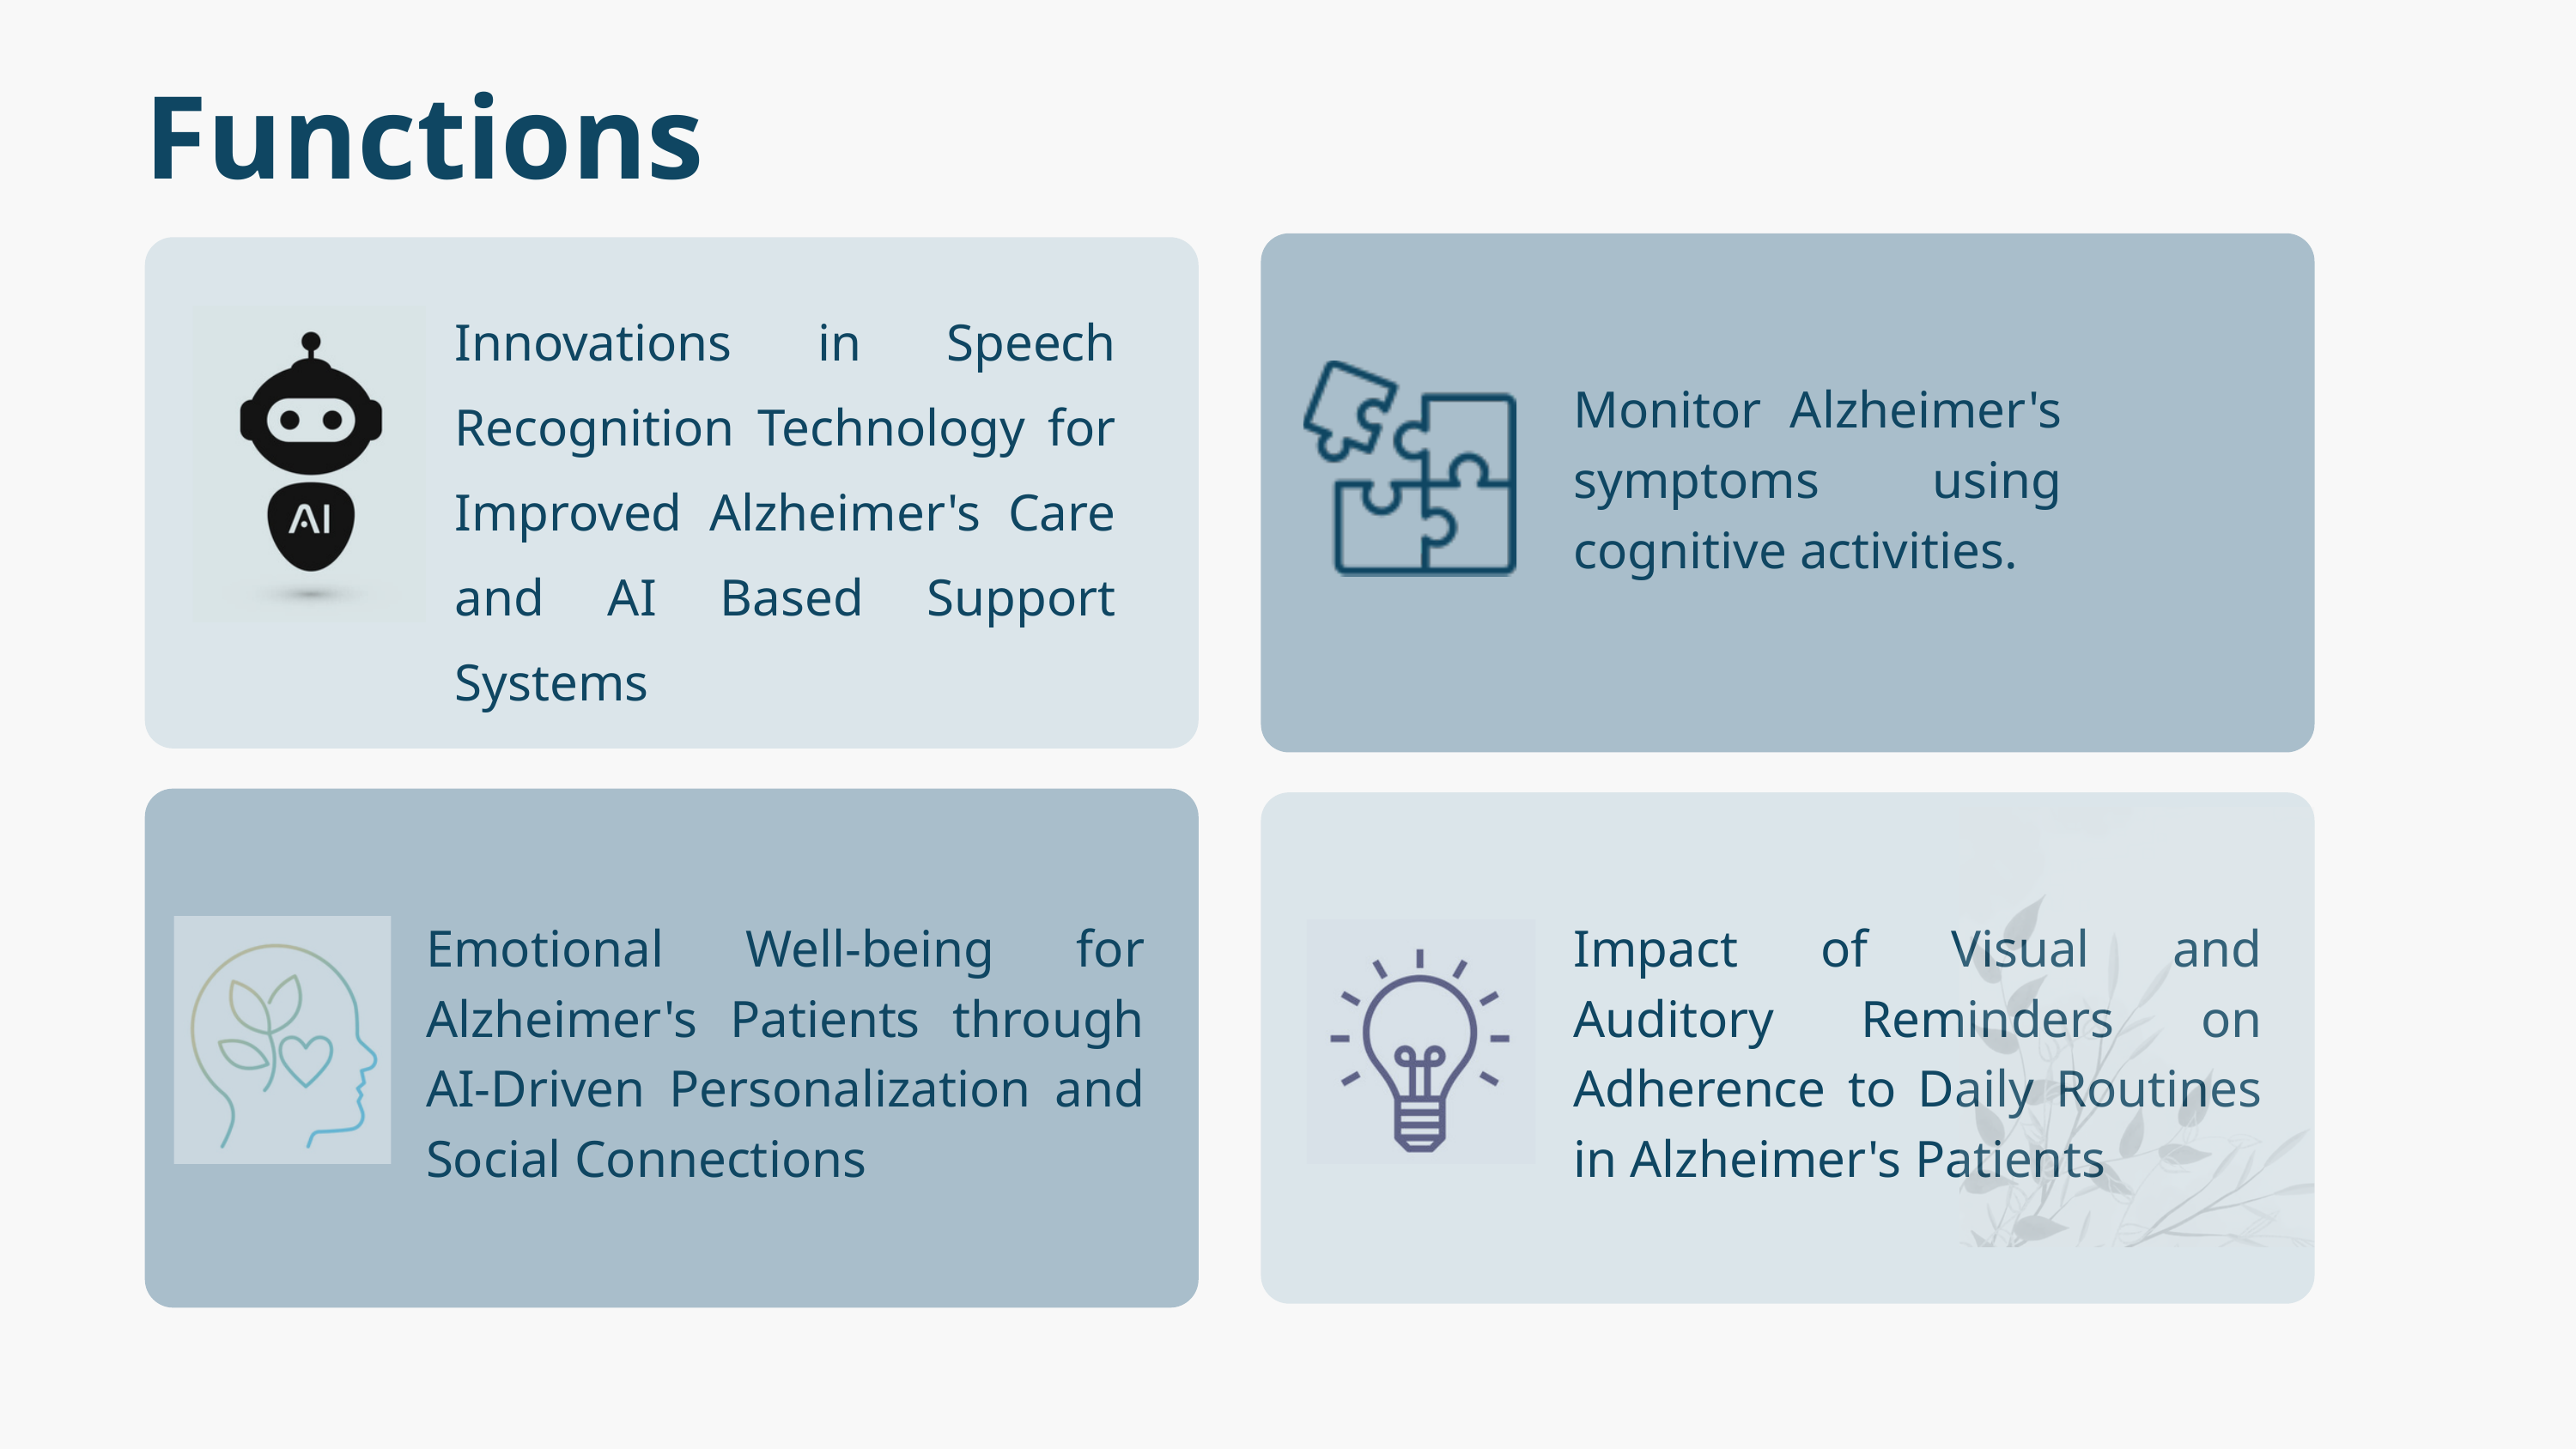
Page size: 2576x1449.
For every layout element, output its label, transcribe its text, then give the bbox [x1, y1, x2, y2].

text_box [1261, 791, 2315, 1304]
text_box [1261, 233, 2315, 753]
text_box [144, 237, 1199, 749]
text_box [144, 788, 1199, 1308]
text_box Functions [144, 41, 1289, 203]
